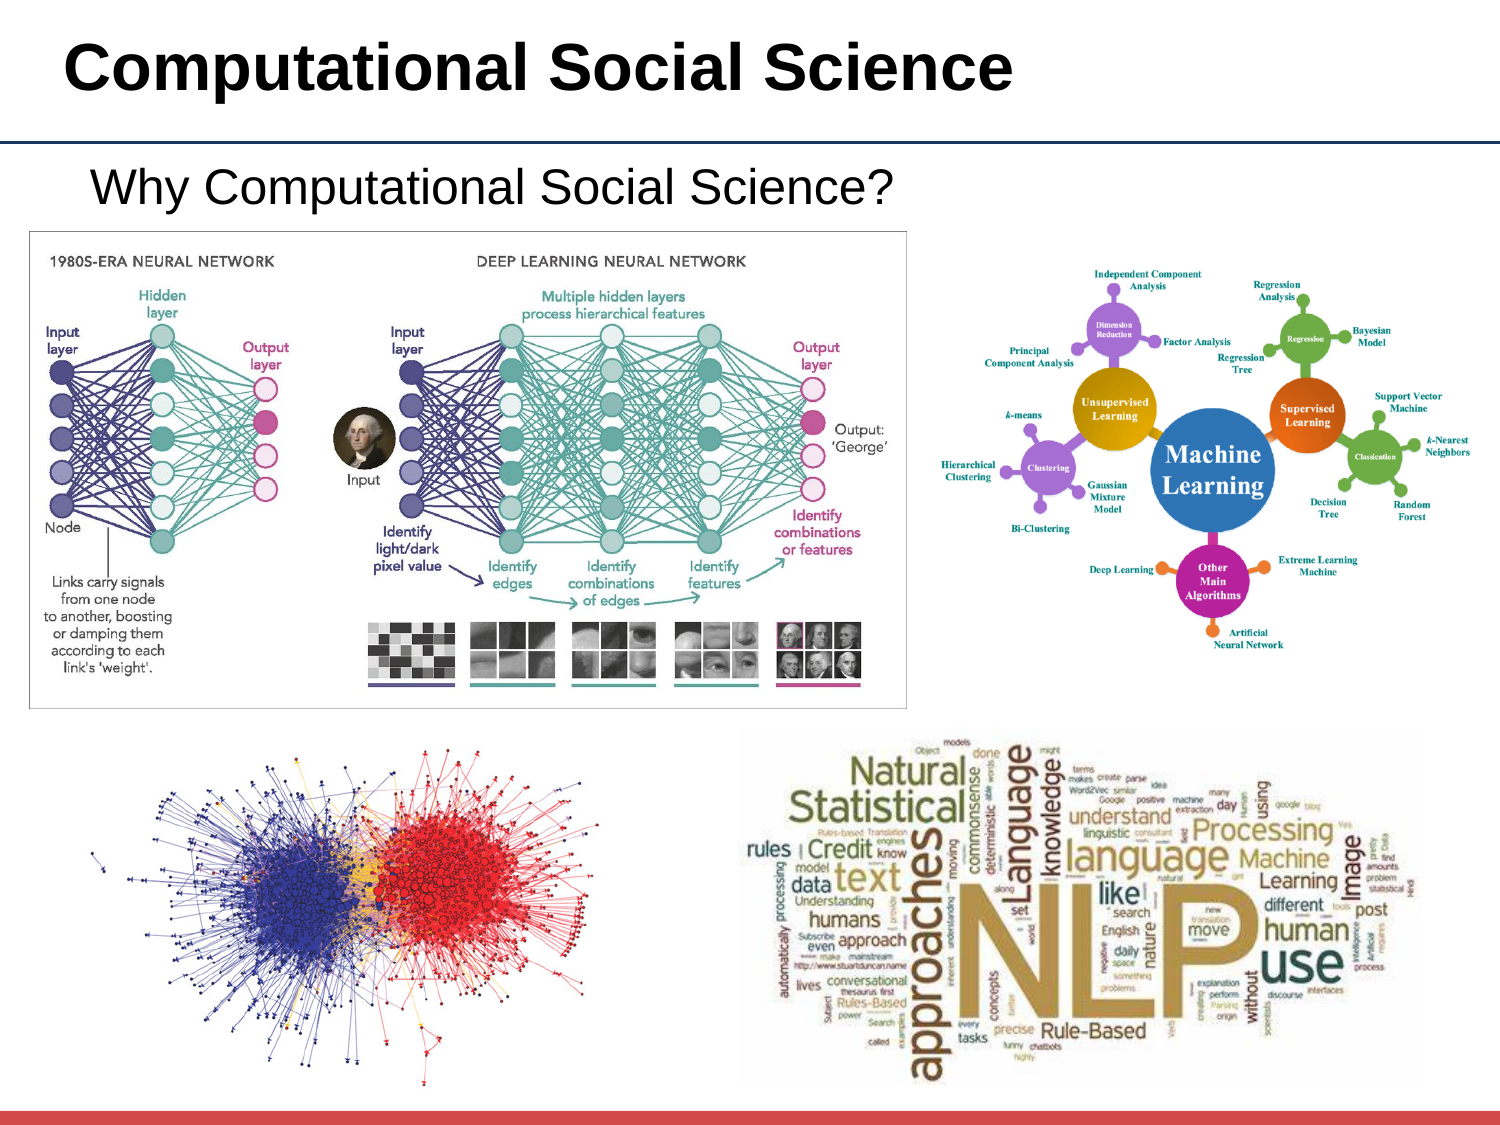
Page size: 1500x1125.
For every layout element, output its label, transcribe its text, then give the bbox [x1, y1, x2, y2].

picture [76, 715, 630, 1098]
picture [737, 727, 1421, 1090]
text_box Why Computational Social Science? [29, 149, 1343, 246]
picture [938, 266, 1471, 652]
slide_number [1323, 1052, 1457, 1113]
picture [29, 231, 908, 710]
title Computational Social Science [48, 6, 1107, 121]
